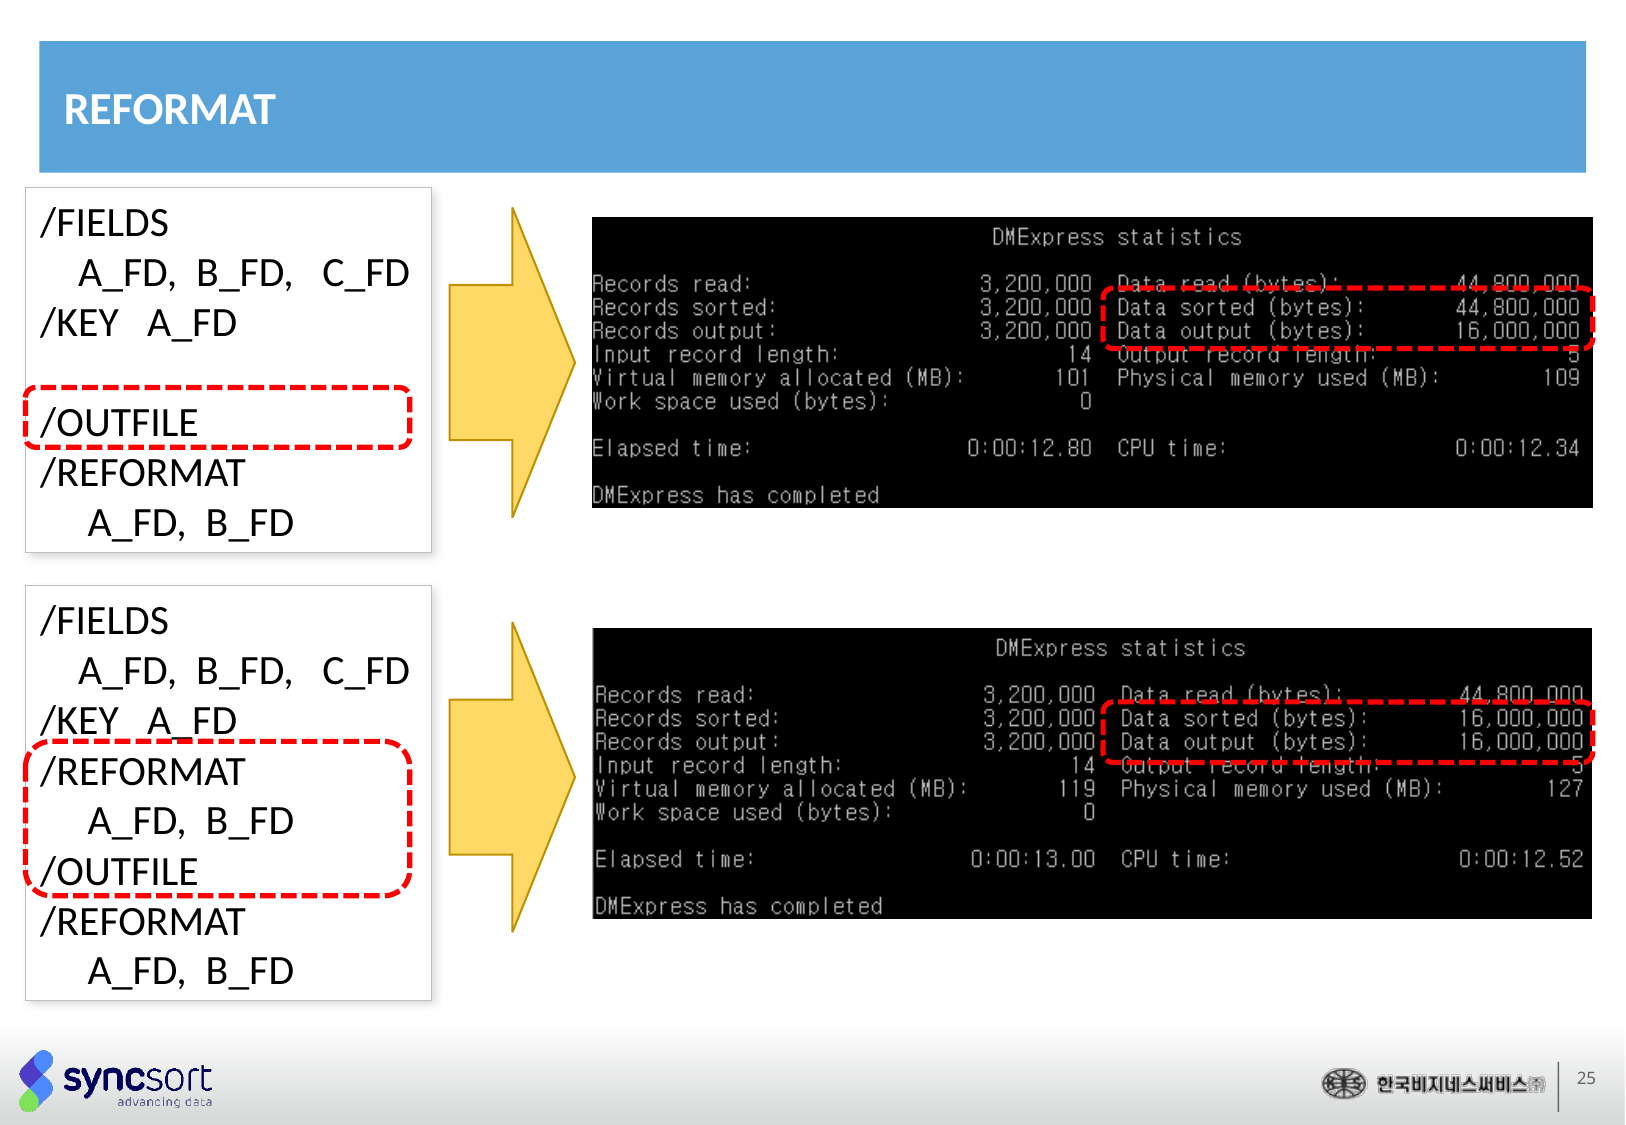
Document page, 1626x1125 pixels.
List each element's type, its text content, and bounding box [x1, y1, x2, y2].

text_box [24, 386, 411, 449]
text_box REFORMAT [48, 47, 1579, 166]
text_box /FIELDS A_FD, B_FD, C_FD /KEY A_FD /REFORMAT A_FD, B_FD /OUTFILE /REFORMAT A_FD, B_FD [25, 585, 432, 1001]
picture [0, 1024, 1625, 1125]
text_box [448, 621, 577, 933]
text_box [24, 740, 411, 897]
picture [592, 628, 1592, 919]
text_box /FIELDS A_FD, B_FD, C_FD /KEY A_FD /OUTFILE /REFORMAT A_FD, B_FD [25, 187, 432, 553]
picture [592, 217, 1593, 508]
text_box [448, 207, 577, 519]
